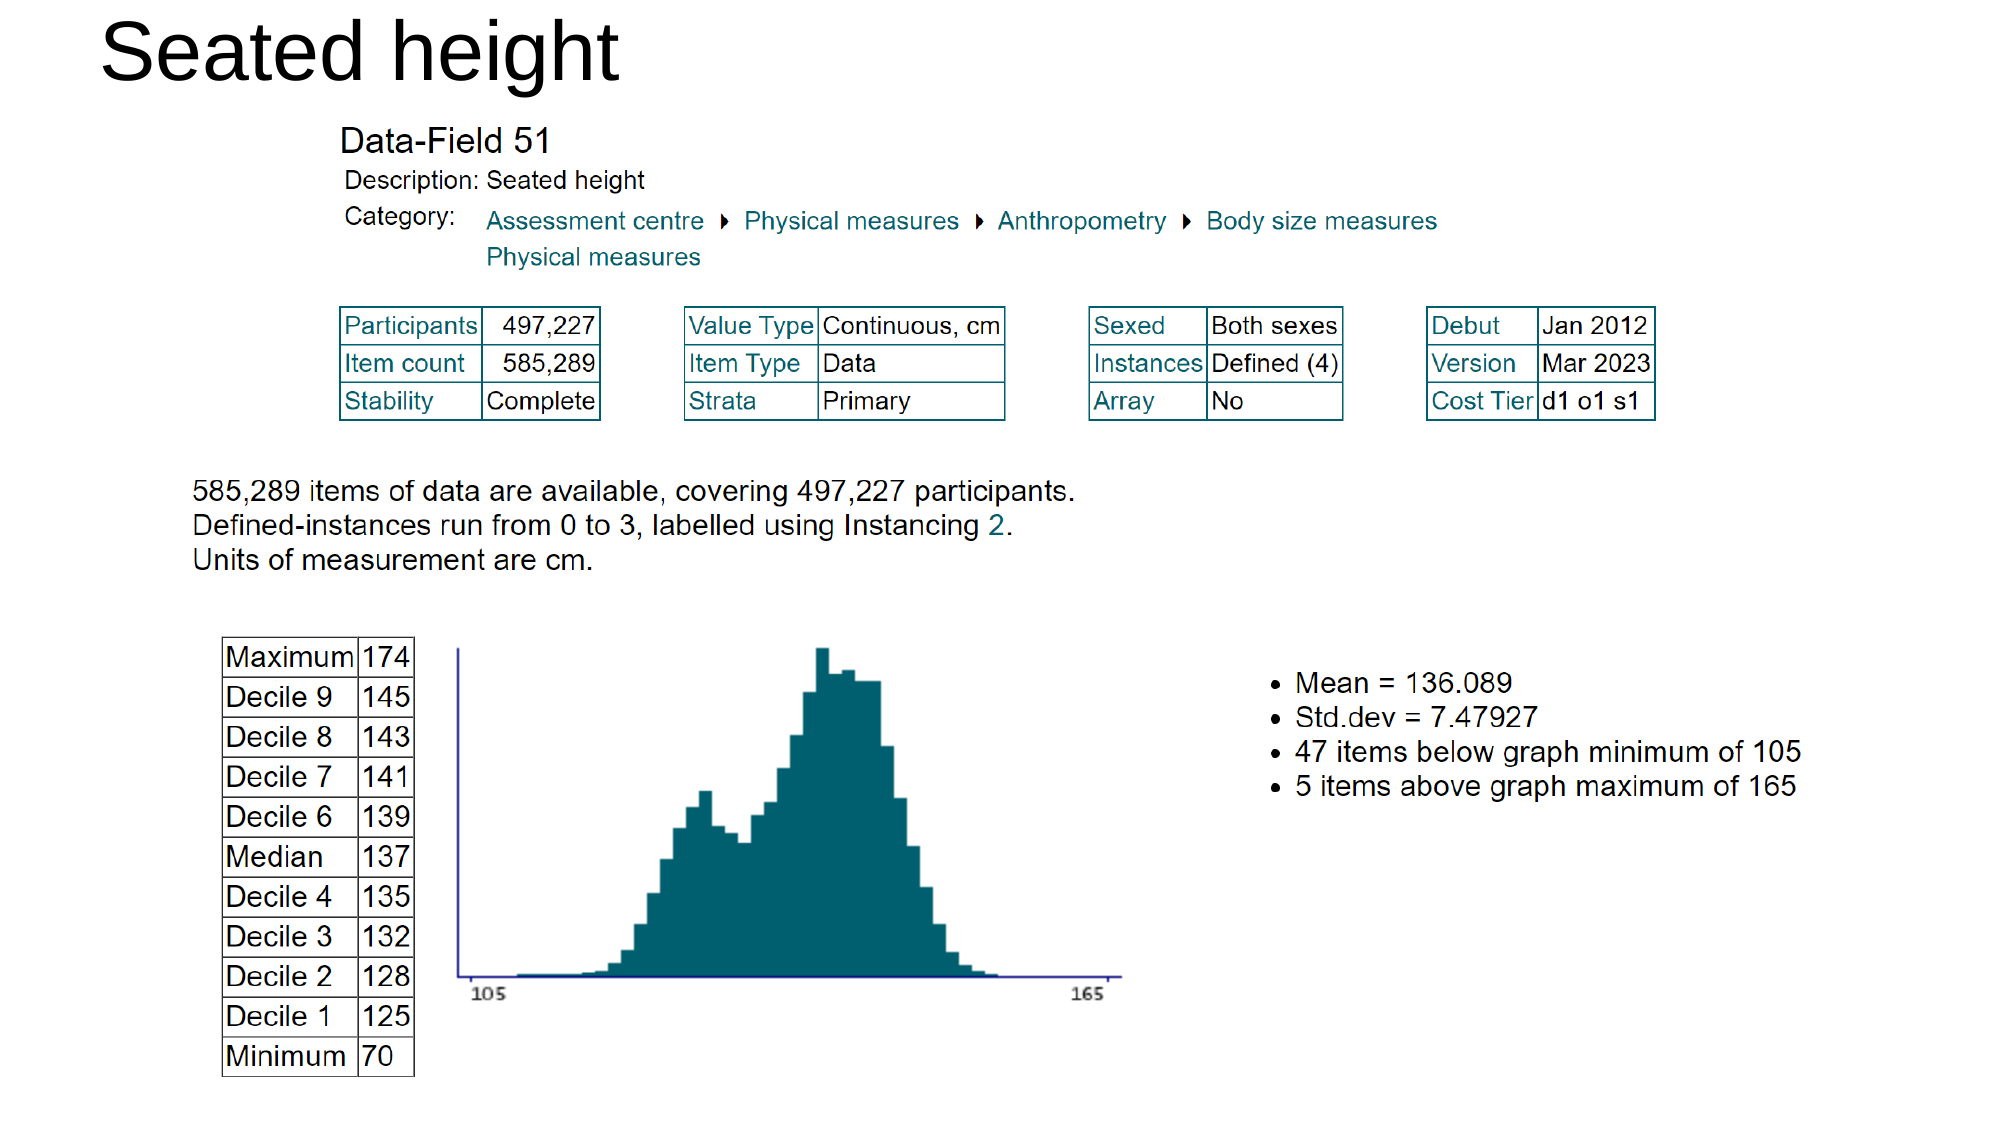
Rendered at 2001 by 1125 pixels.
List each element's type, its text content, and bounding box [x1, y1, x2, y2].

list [335, 118, 1665, 430]
picture [183, 468, 1817, 1089]
title Seated height [84, 0, 699, 107]
